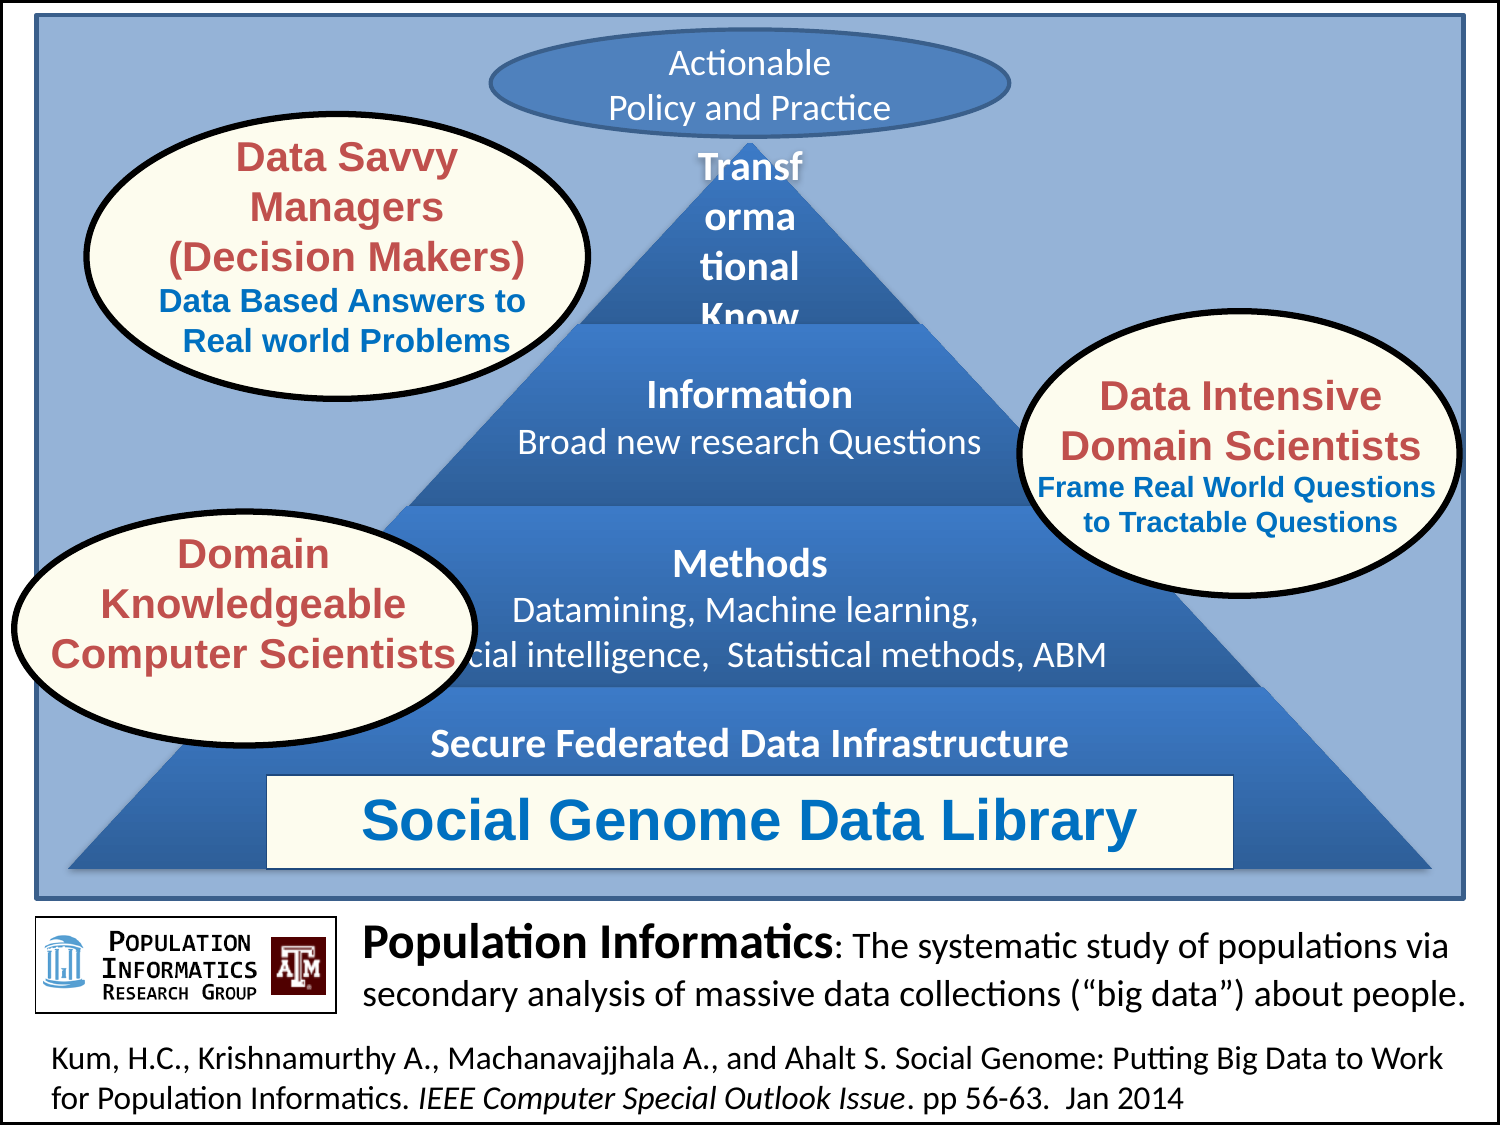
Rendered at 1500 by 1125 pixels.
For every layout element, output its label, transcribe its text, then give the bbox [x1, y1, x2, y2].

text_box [86, 113, 589, 403]
text_box [0, 0, 1500, 1125]
text_box Kum, H.C., Krishnamurthy A., Machanavajjhala A., and Ahalt S. Social Genome: Putting Big Data to Work for Population Informatics. IEEE Computer Special Outlook Issue. pp 56-63. Jan 2014 [36, 1029, 1500, 1124]
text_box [1019, 310, 1463, 597]
picture [36, 917, 336, 1013]
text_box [13, 511, 476, 746]
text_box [36, 14, 1464, 899]
